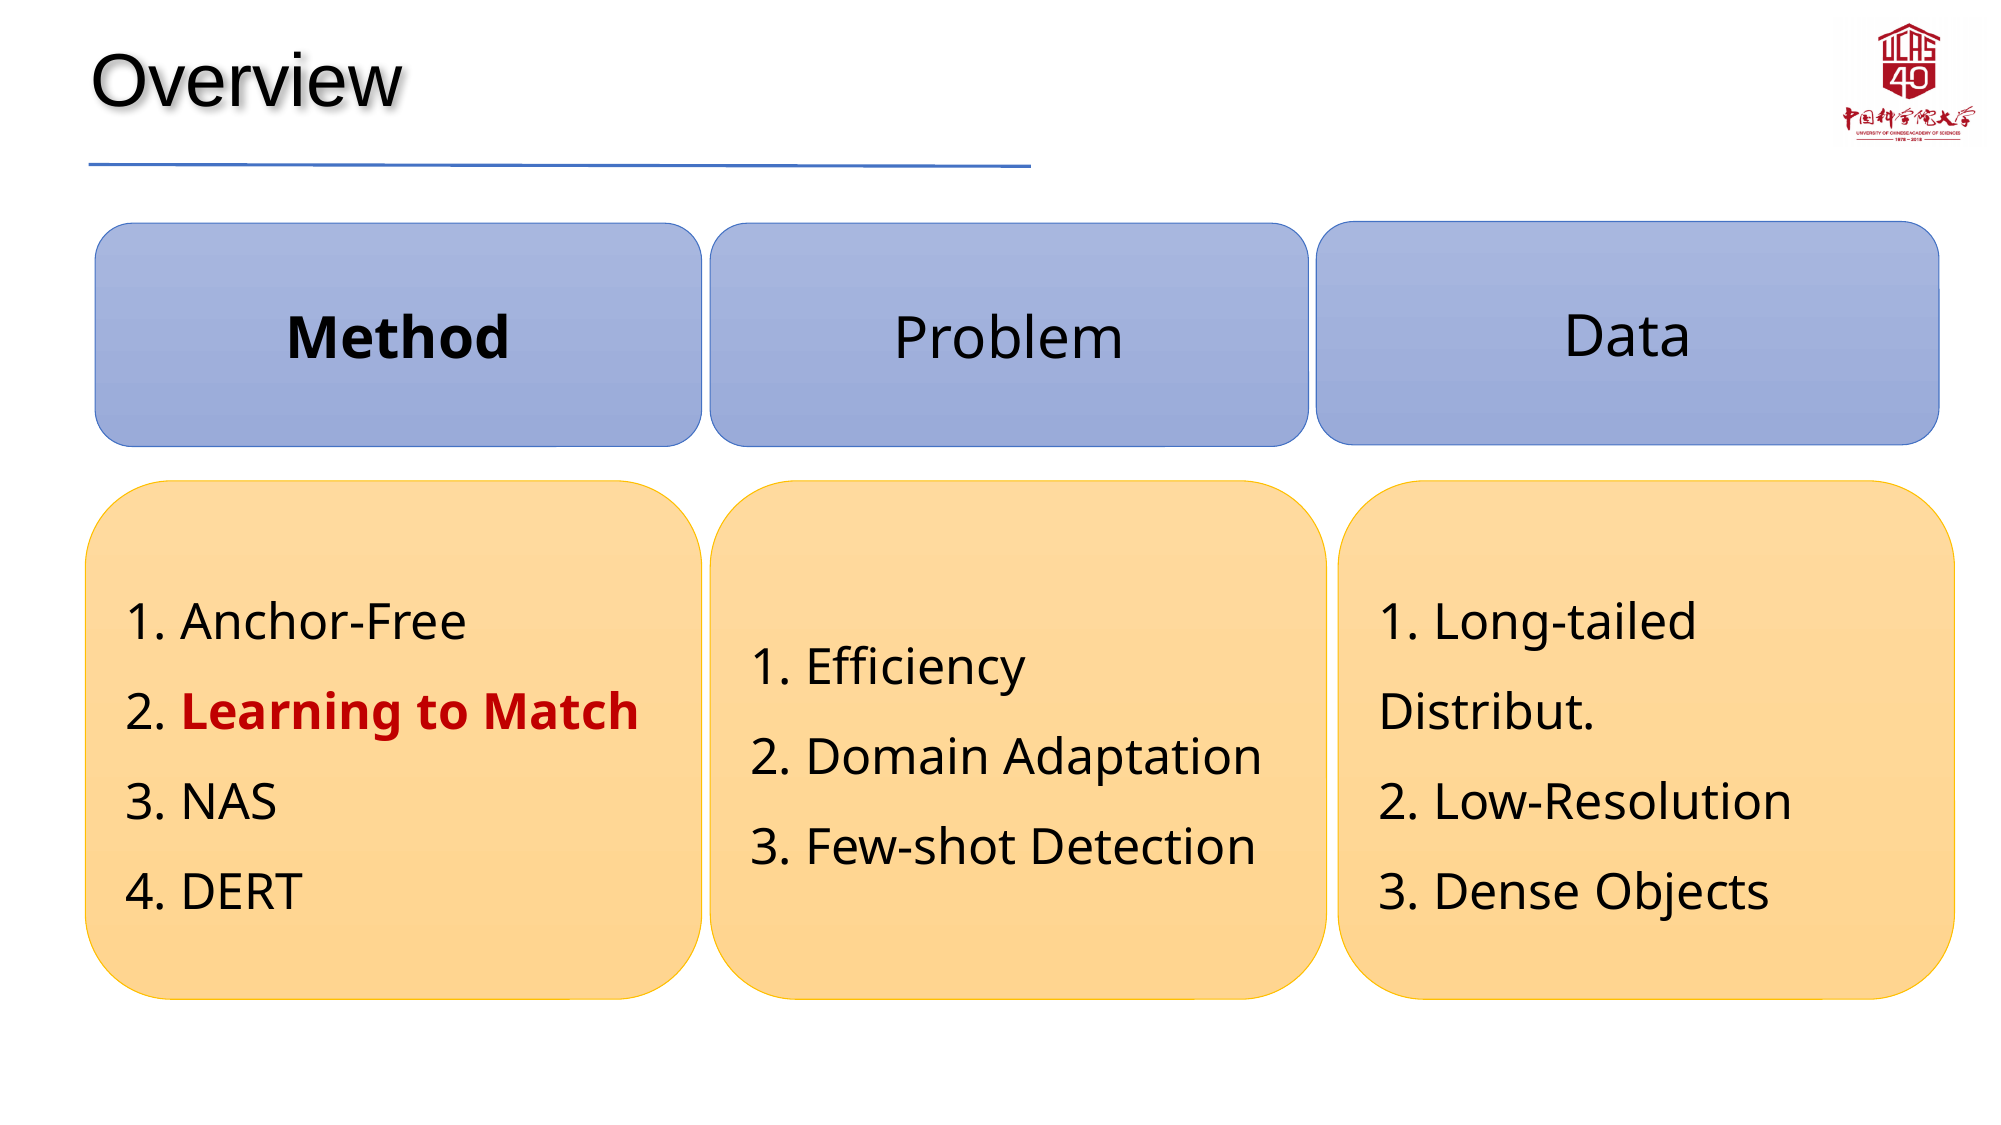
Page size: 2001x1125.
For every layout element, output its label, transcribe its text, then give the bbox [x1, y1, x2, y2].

text_box Data [1315, 220, 1940, 446]
text_box 1. Efficiency 2. Domain Adaptation 3. Few-shot Detection [709, 480, 1328, 1000]
text_box Problem [709, 222, 1310, 448]
title Overview [75, 0, 668, 184]
text_box 1. Anchor-Free 2. Learning to Match 3. NAS 4. DERT [84, 480, 703, 1000]
text_box Method [94, 222, 703, 448]
picture [1830, 17, 1989, 147]
text_box 1. Long-tailed Distribut. 2. Low-Resolution 3. Dense Objects [1337, 480, 1956, 1000]
